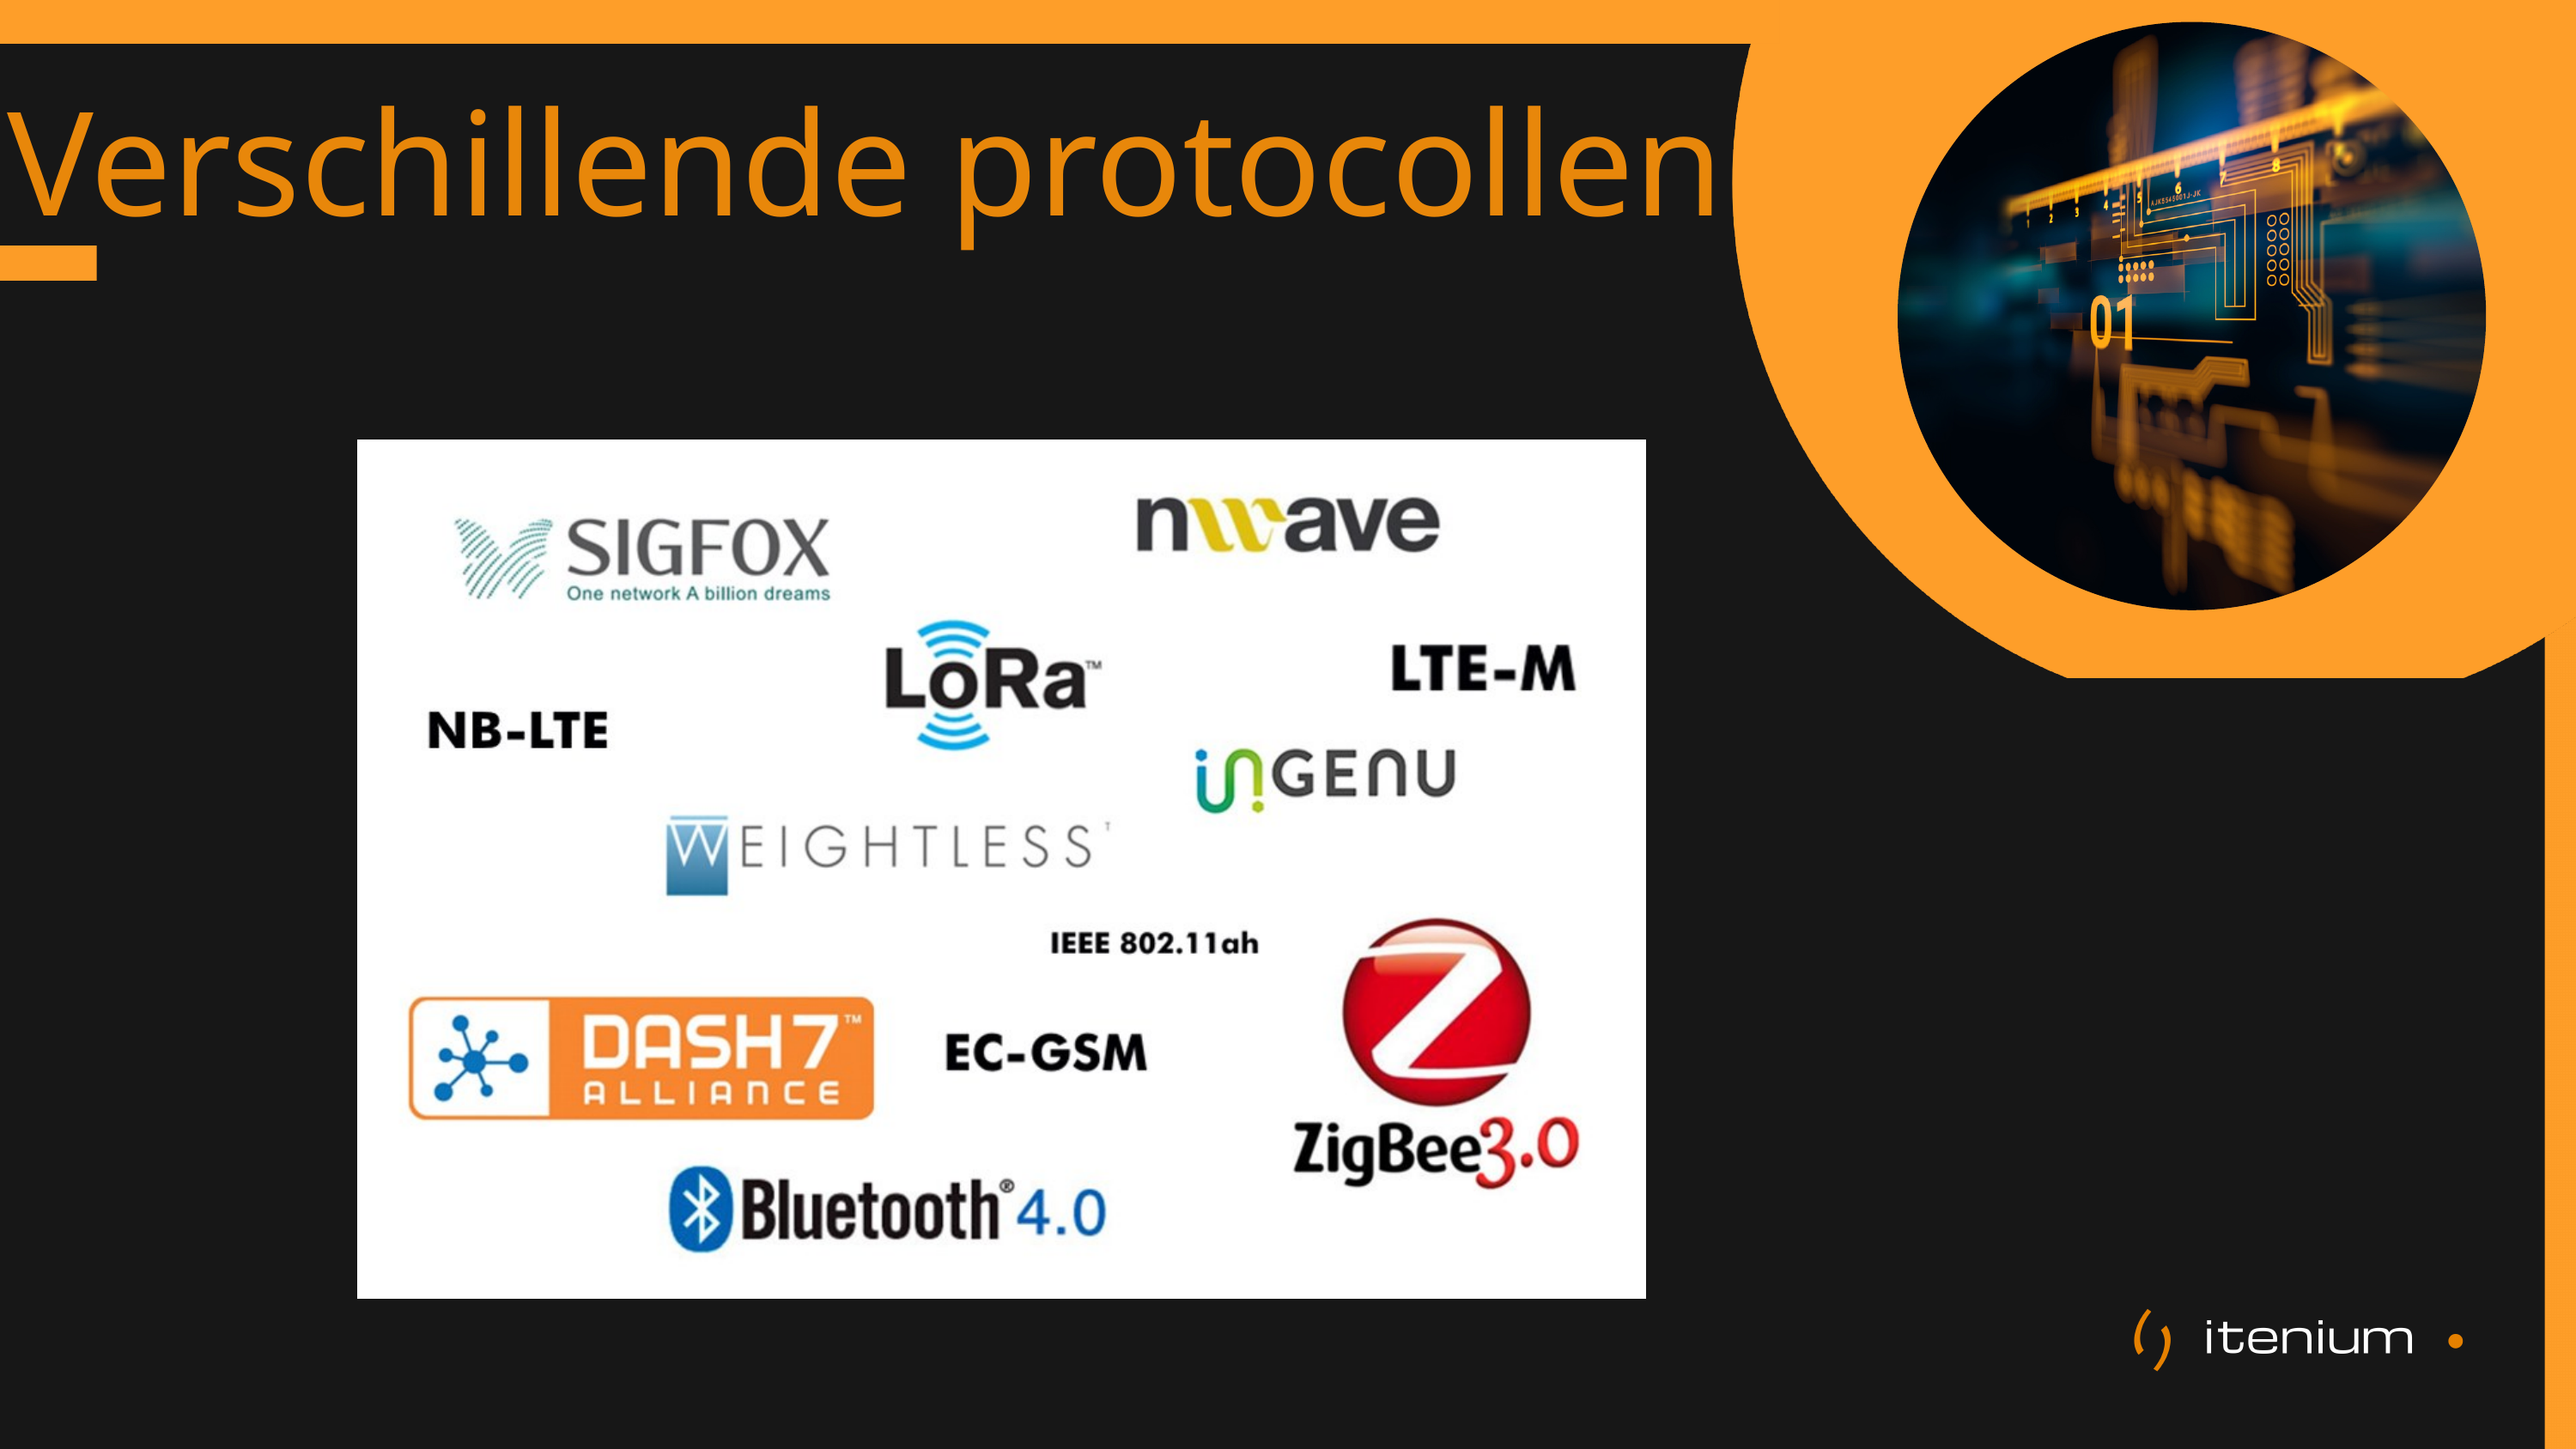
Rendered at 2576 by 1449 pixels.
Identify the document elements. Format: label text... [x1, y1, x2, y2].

picture [2111, 1288, 2487, 1391]
text_box Verschillende protocollen [0, 71, 1728, 246]
picture [0, 245, 97, 281]
picture [356, 440, 1646, 1300]
picture [0, 0, 2576, 1449]
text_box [1897, 21, 2487, 610]
